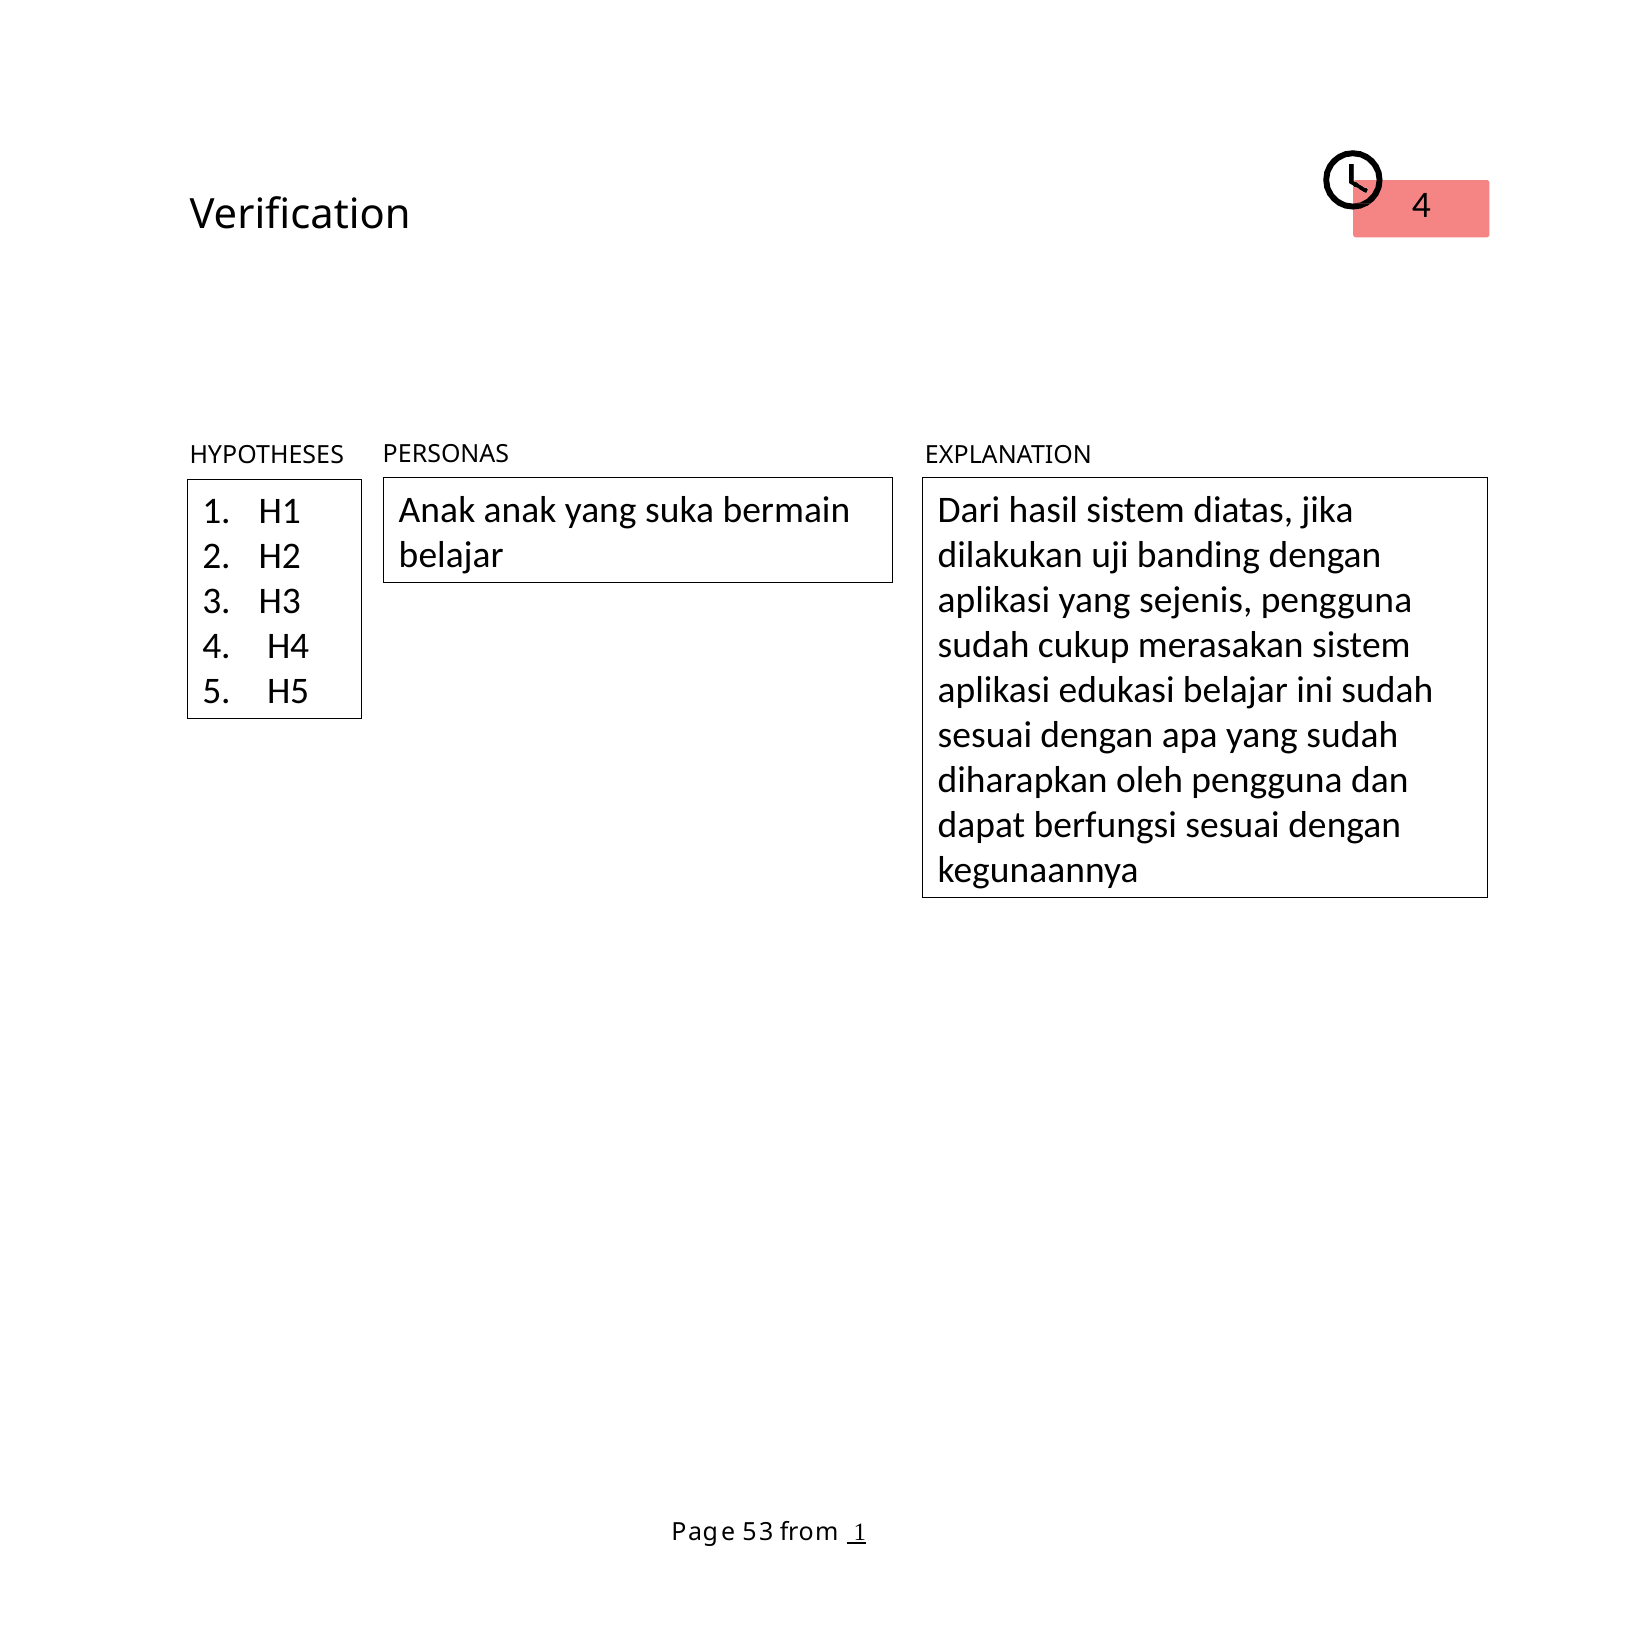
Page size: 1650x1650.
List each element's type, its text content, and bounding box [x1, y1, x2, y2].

slide_number Page 53 from 1 [669, 1520, 881, 1550]
text_box EXPLANATION [923, 436, 1113, 469]
text_box PERSONAS [368, 429, 638, 475]
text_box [1322, 149, 1490, 238]
title Verification [187, 184, 938, 463]
text_box Dari hasil sistem diatas, jika dilakukan uji banding dengan aplikasi yang sejenis, pengguna sudah cukup merasakan sistem aplikasi edukasi belajar ini sudah sesuai dengan apa yang sudah diharapkan oleh pengguna dan dapat berfungsi sesuai dengan kegunaannya [922, 477, 1488, 898]
text_box H1 H2 H3 H4 H5 [187, 479, 362, 719]
text_box HYPOTHESES [187, 436, 368, 469]
text_box Anak anak yang suka bermain belajar [383, 477, 893, 583]
